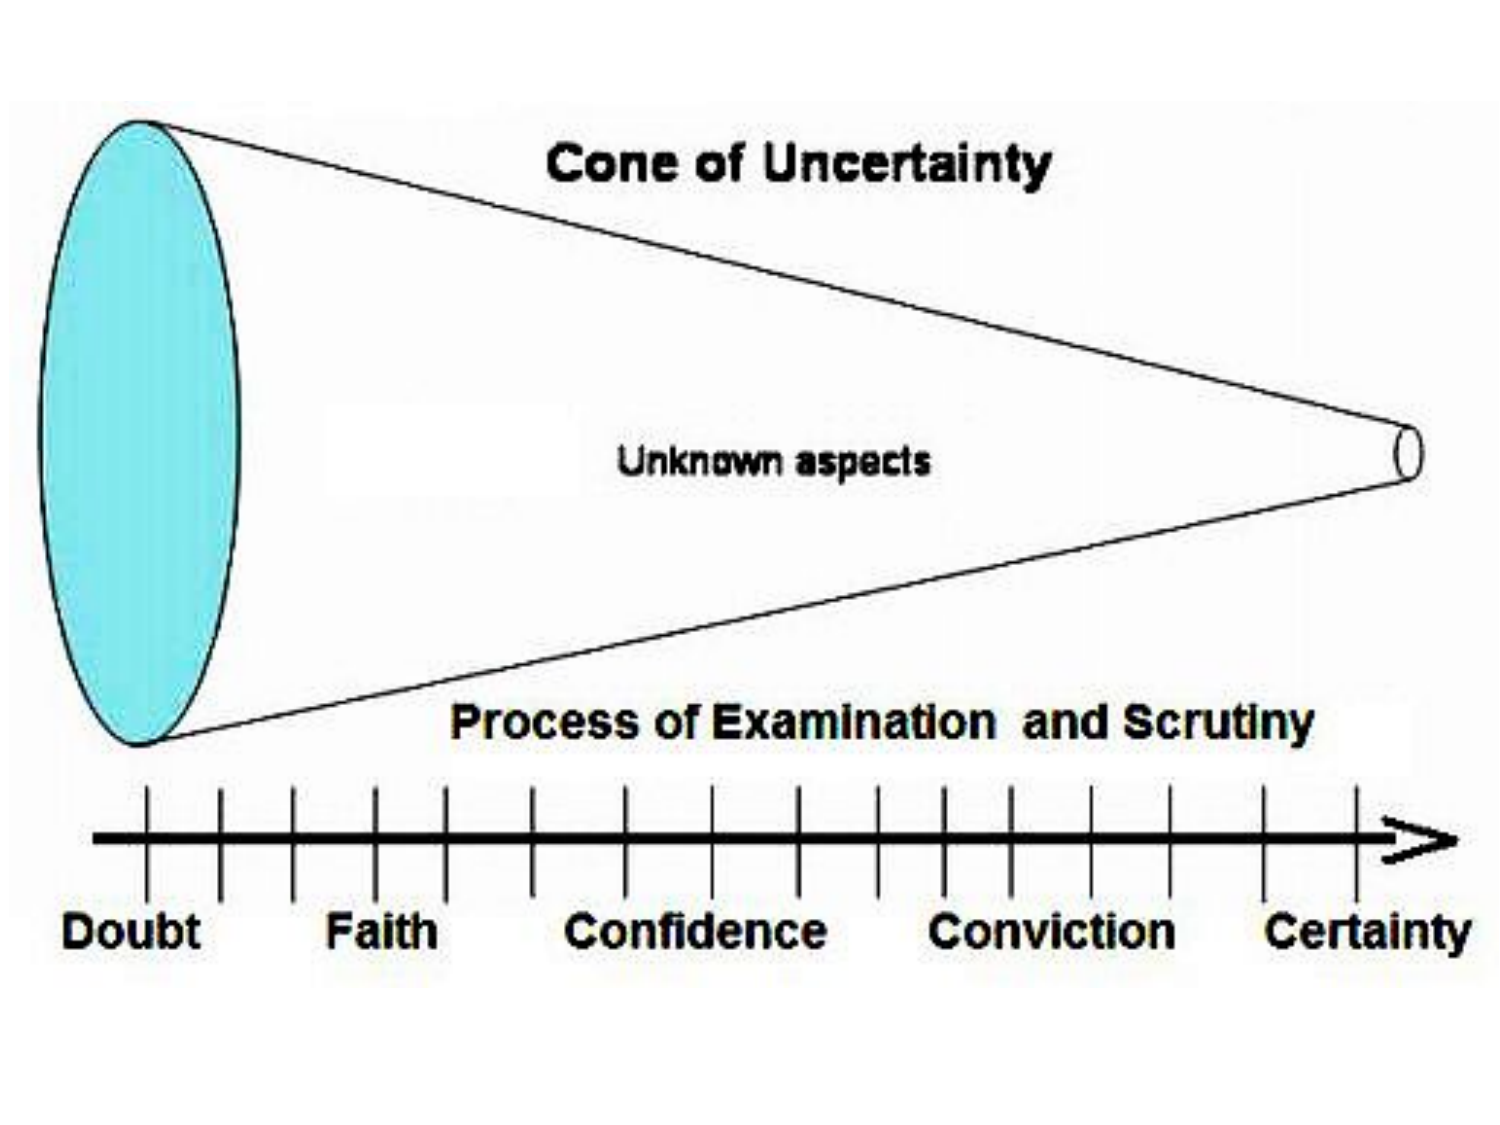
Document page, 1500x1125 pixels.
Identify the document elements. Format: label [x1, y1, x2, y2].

picture [9, 101, 1499, 988]
